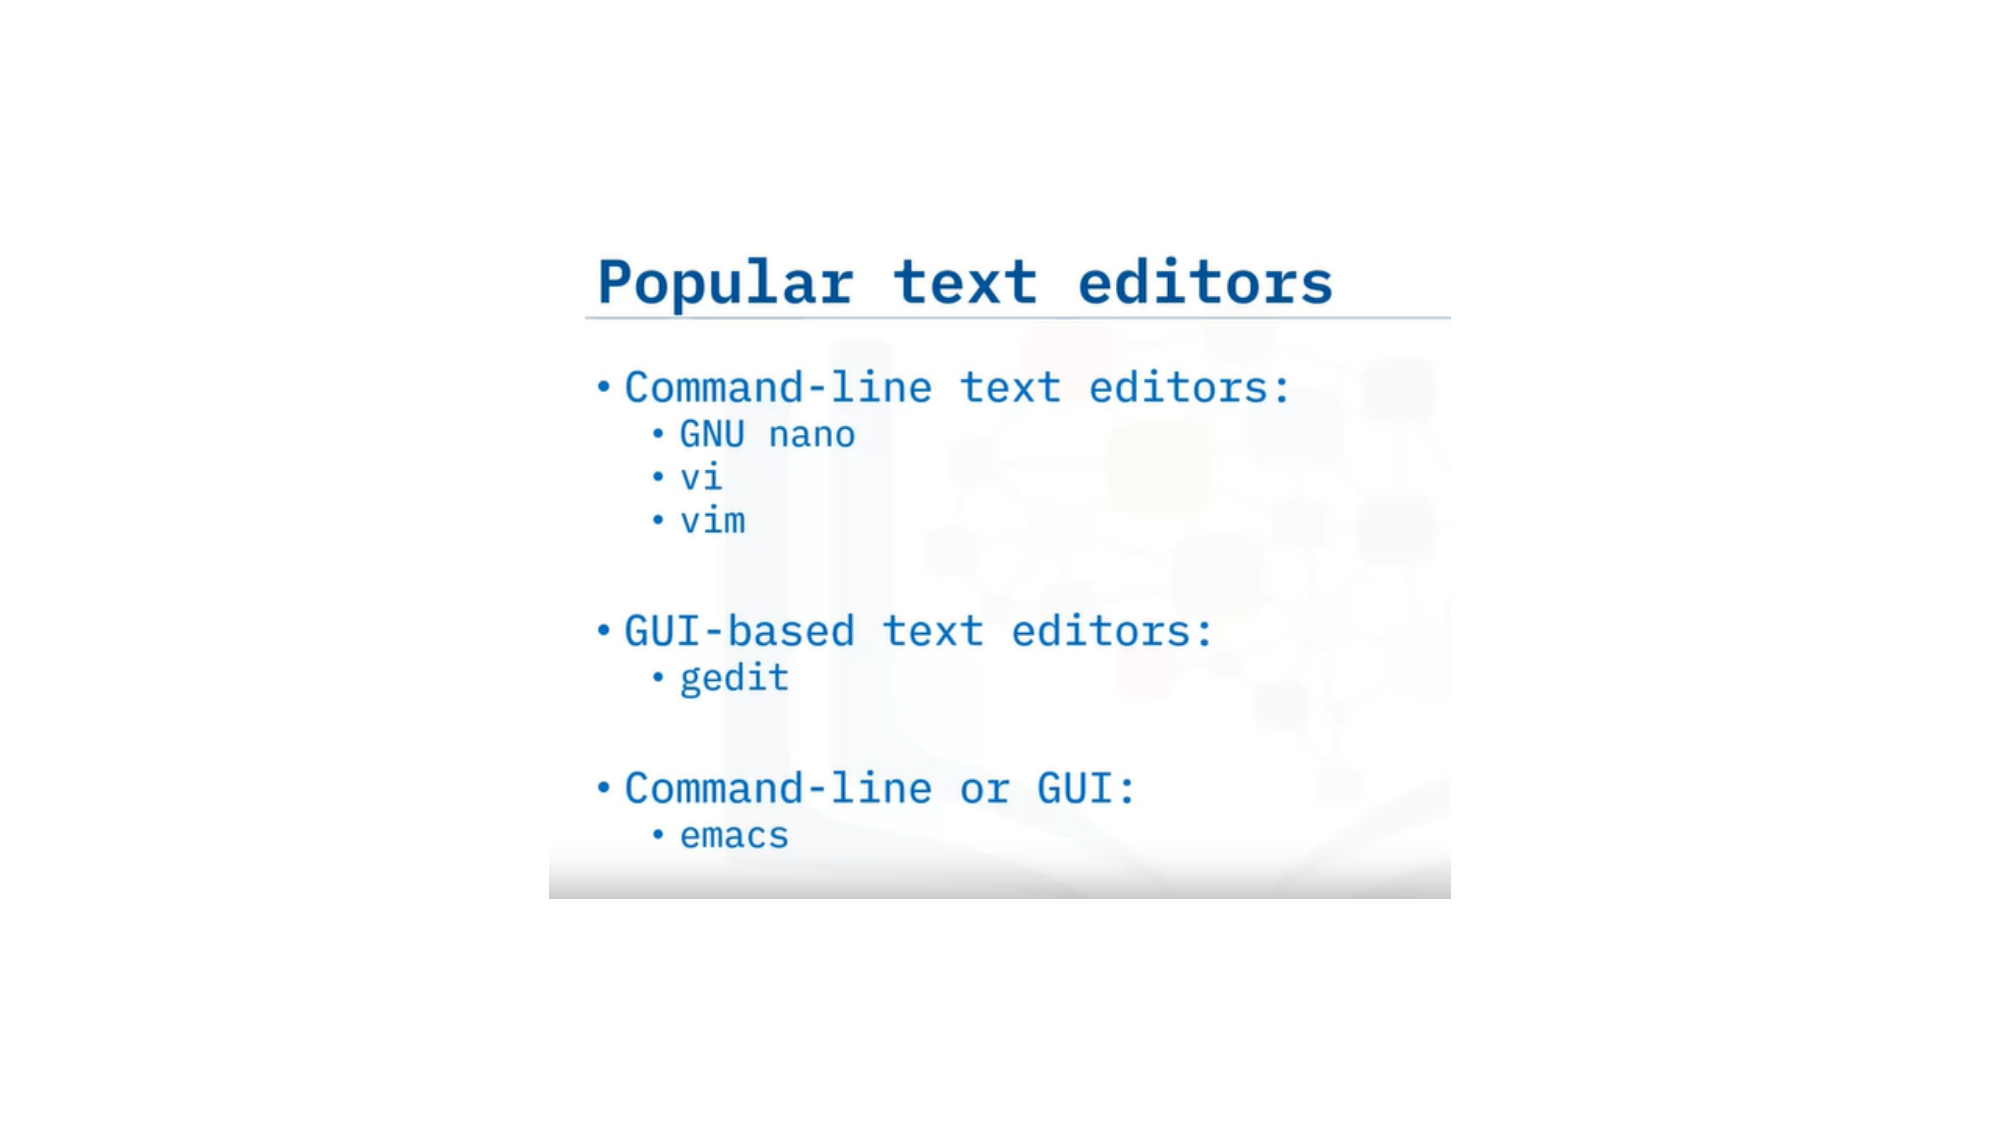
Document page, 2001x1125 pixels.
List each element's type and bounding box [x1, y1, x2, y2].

picture [549, 226, 1451, 899]
